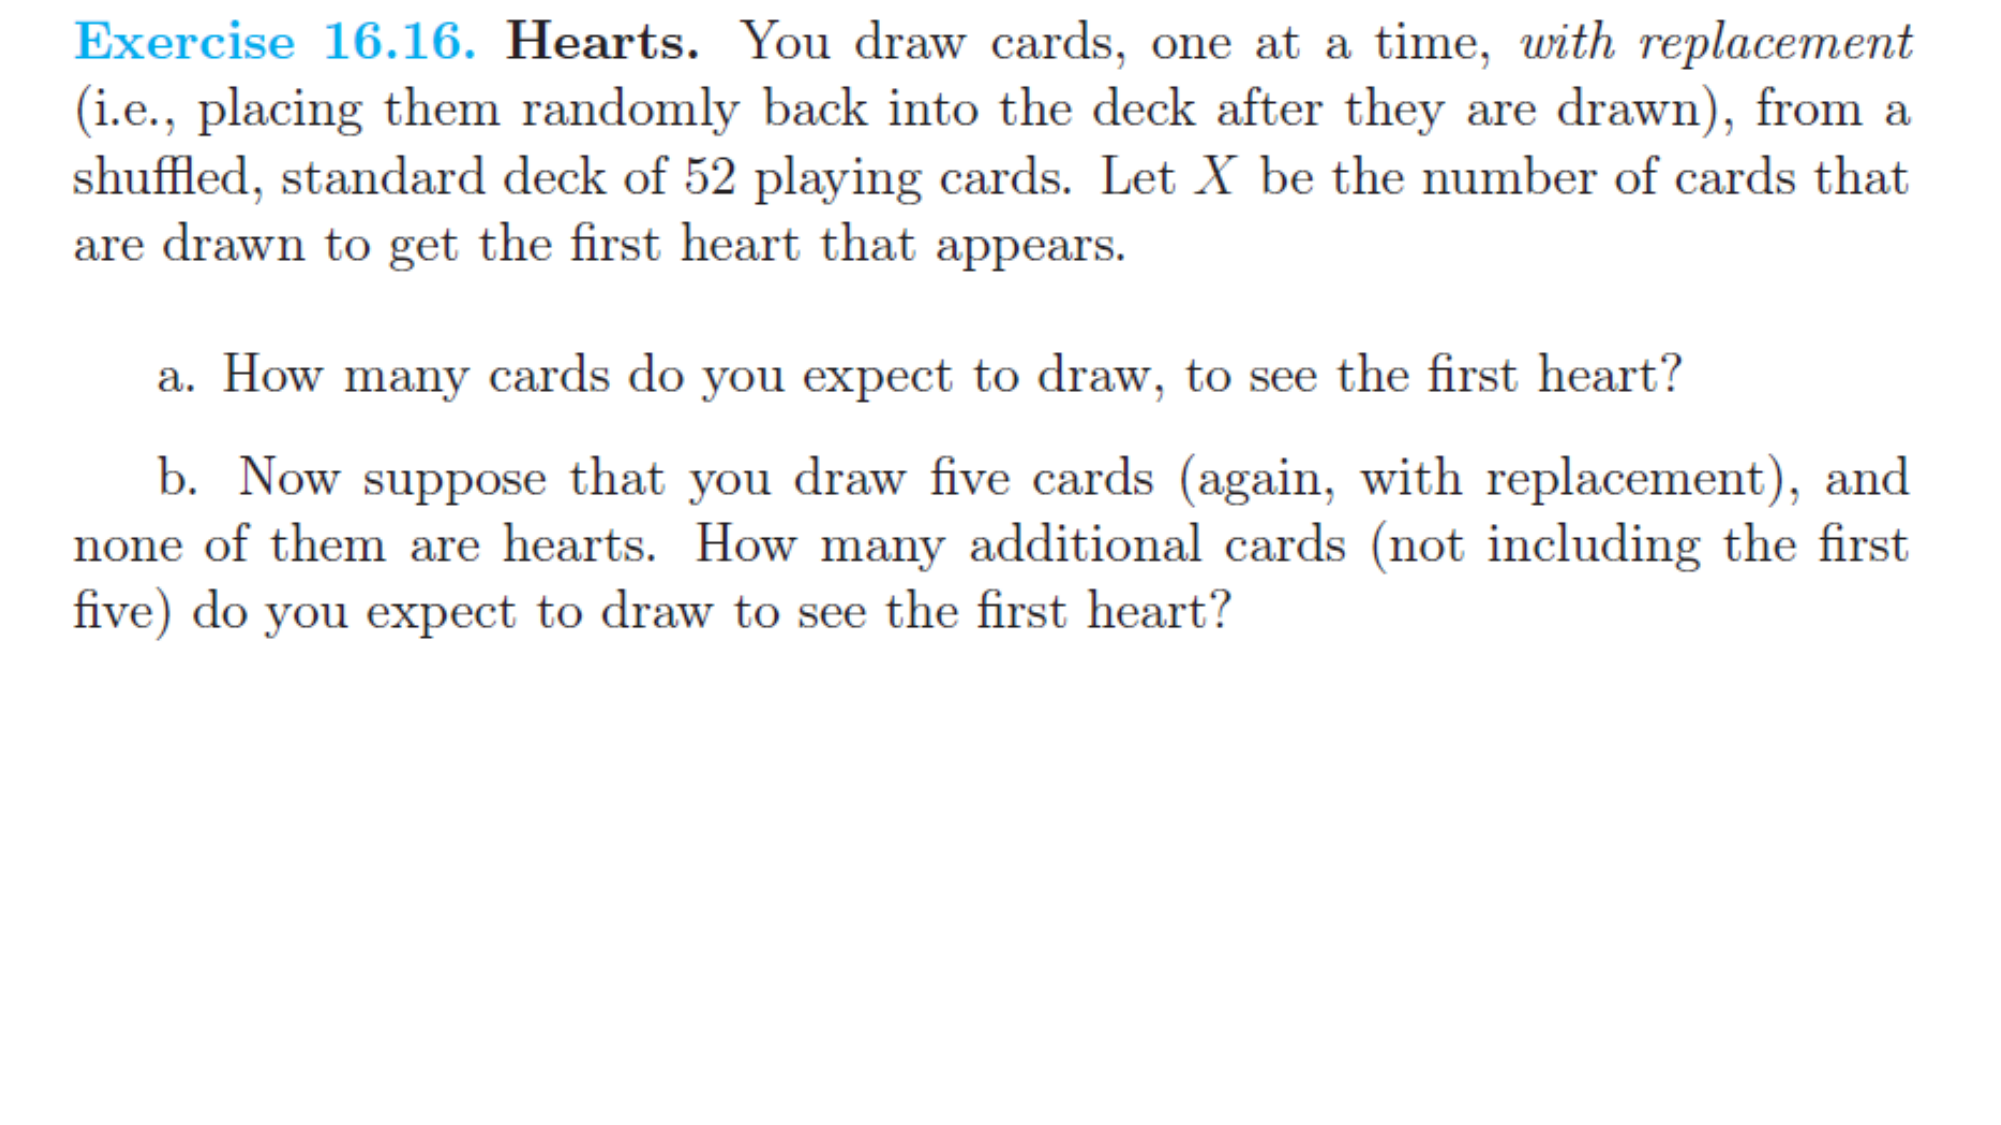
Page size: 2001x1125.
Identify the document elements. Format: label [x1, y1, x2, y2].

picture [57, 0, 1943, 669]
